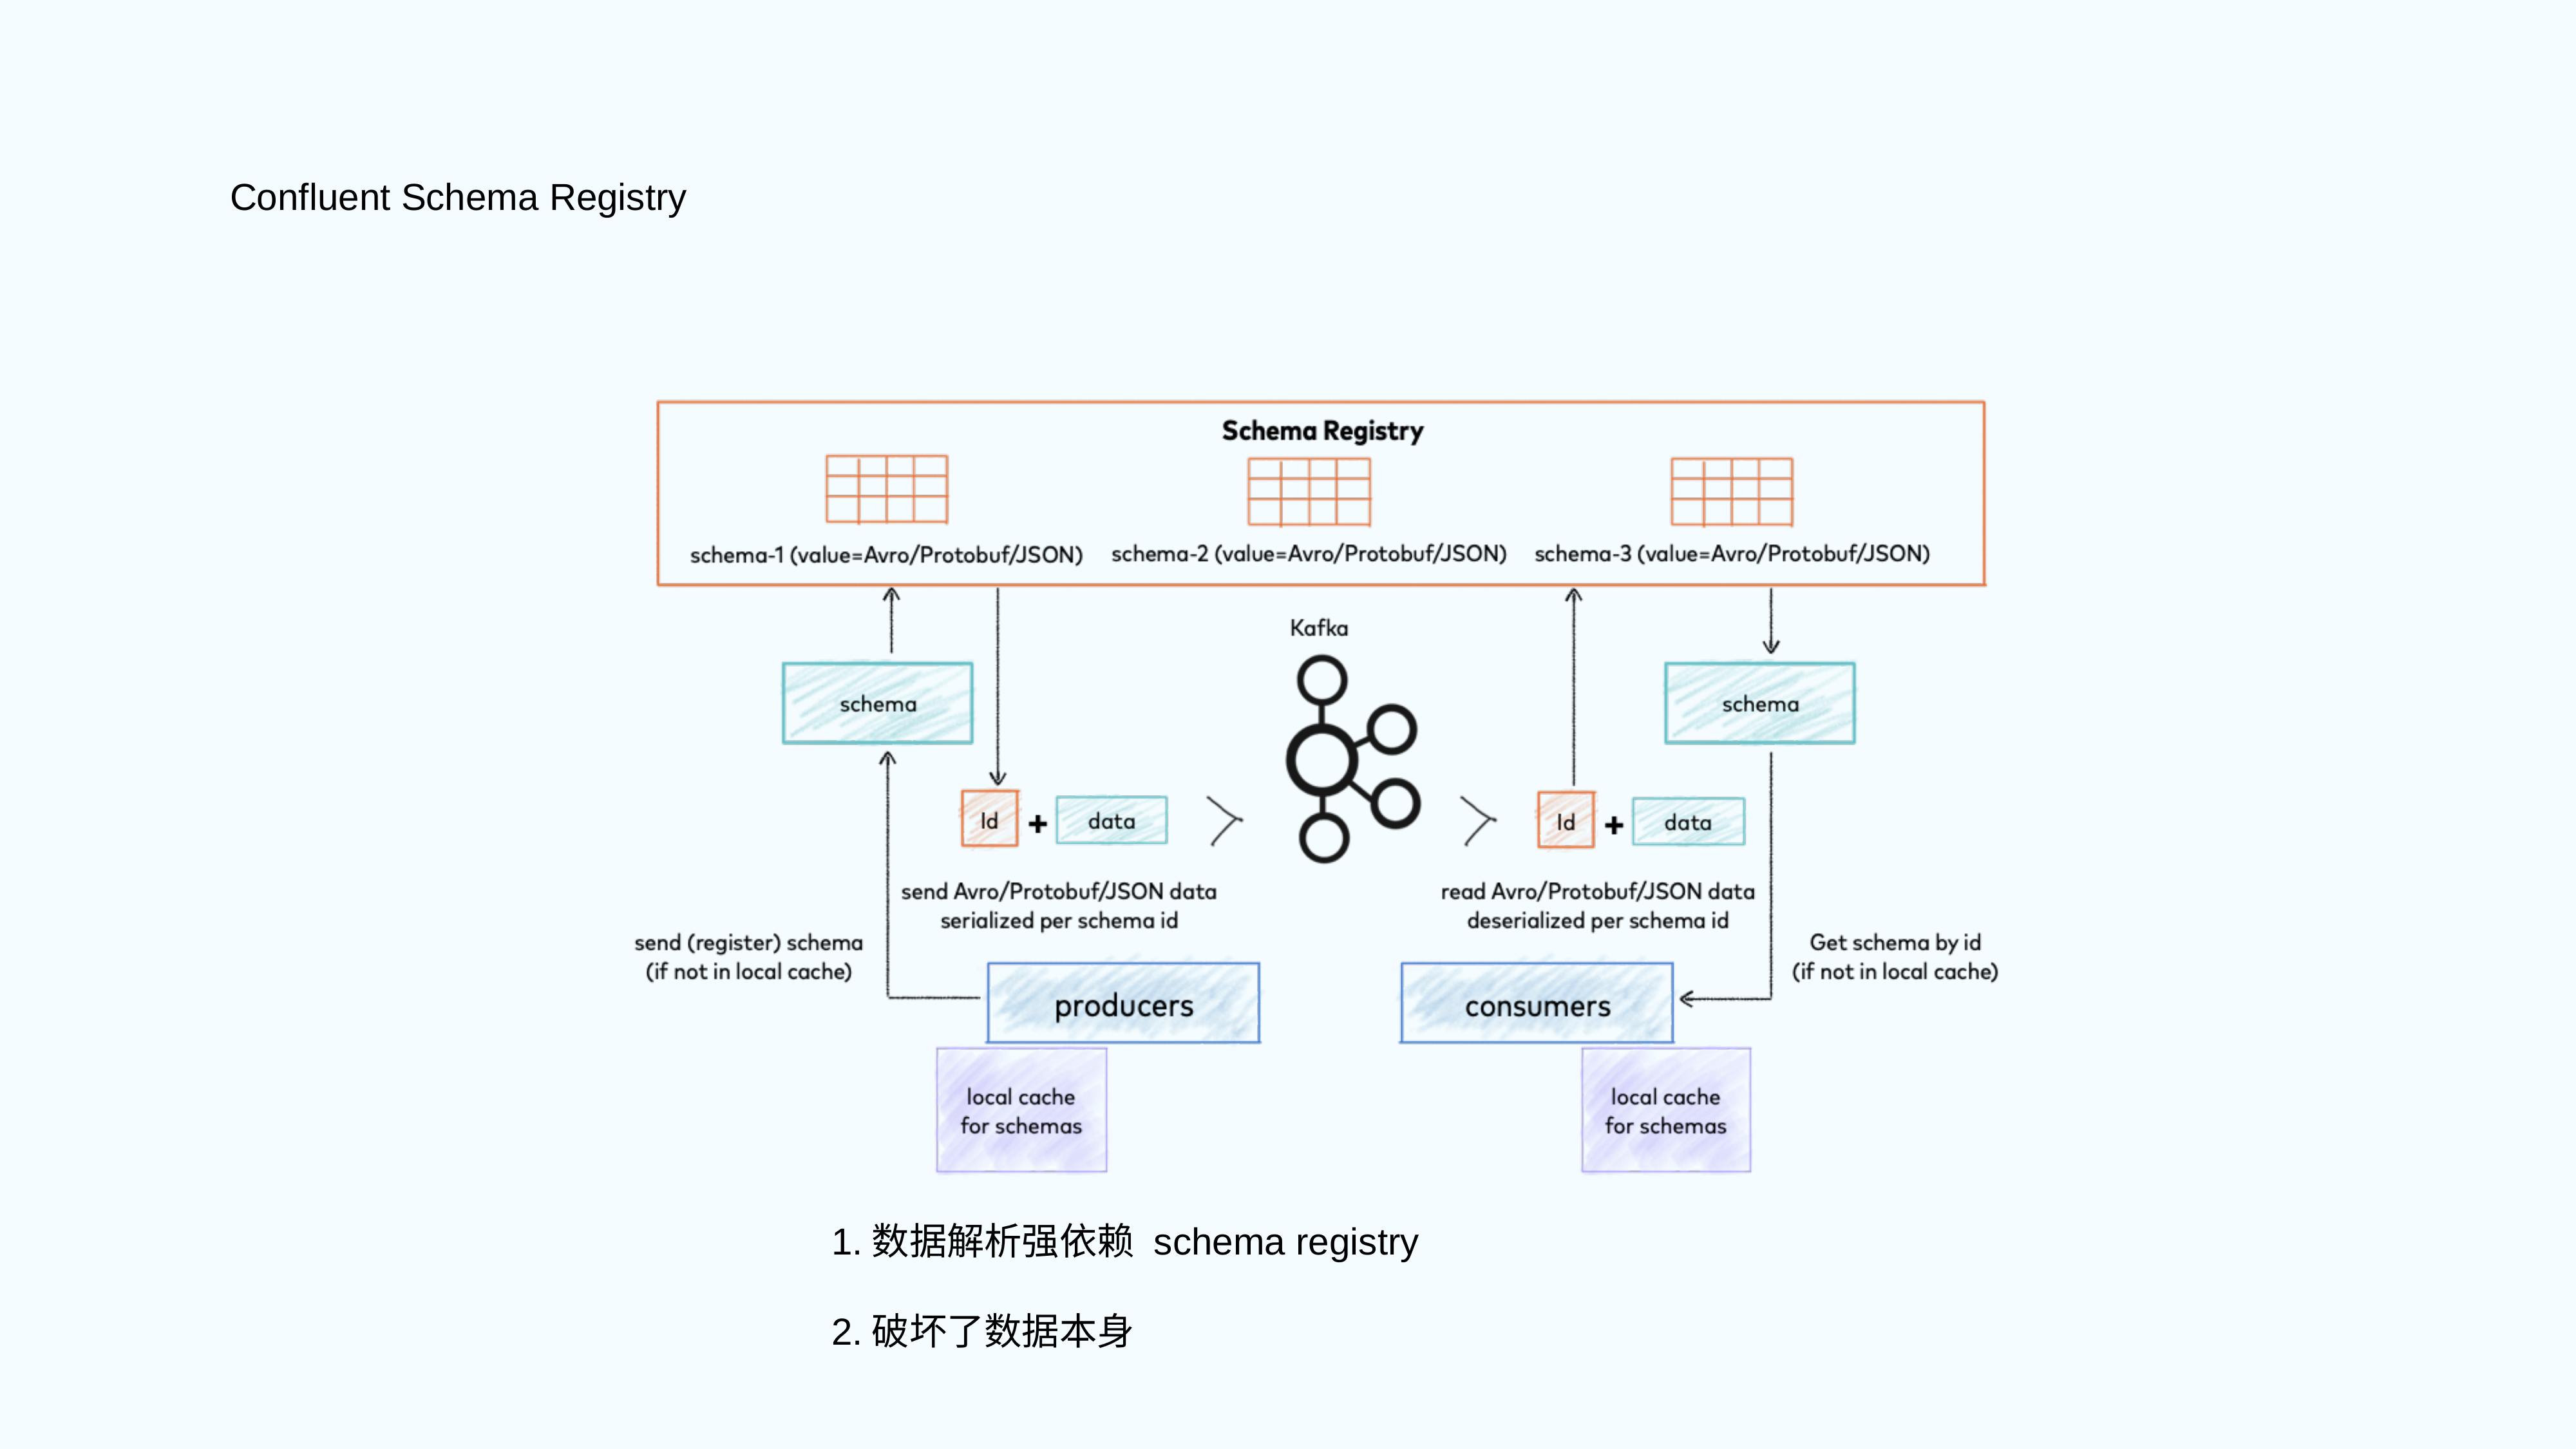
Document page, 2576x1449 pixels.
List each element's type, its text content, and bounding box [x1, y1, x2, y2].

text_box Confluent Schema Registry [220, 167, 708, 223]
picture [628, 395, 2008, 1176]
text_box 1.数据解析强依赖 schema registry 2.破坏了数据本身 [822, 1213, 1848, 1358]
